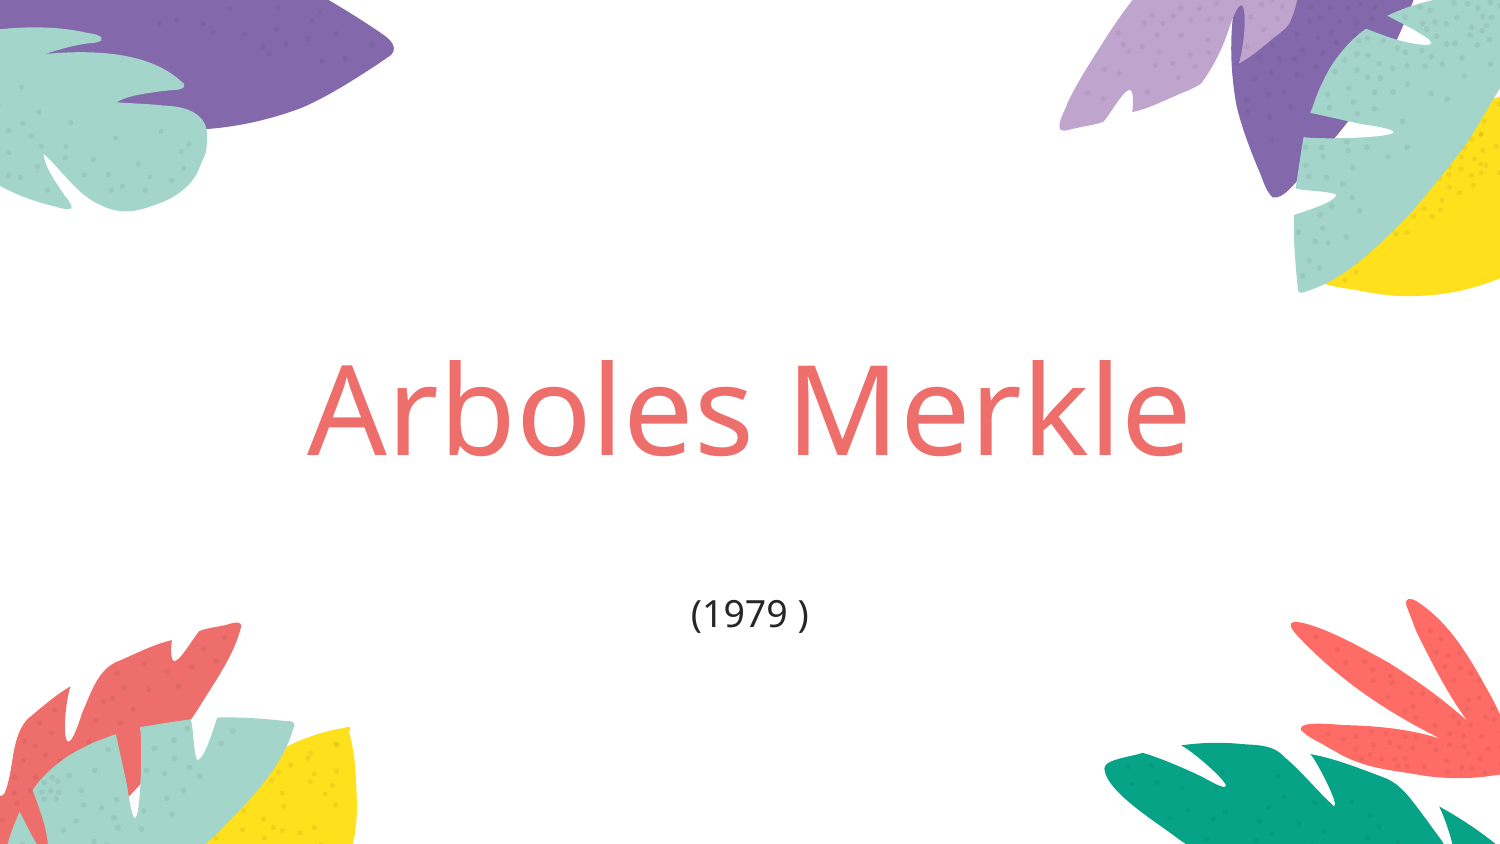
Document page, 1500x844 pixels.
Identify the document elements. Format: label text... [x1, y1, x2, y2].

subtitle (1979 ) [359, 574, 1141, 652]
title Arboles Merkle [268, 240, 1232, 571]
